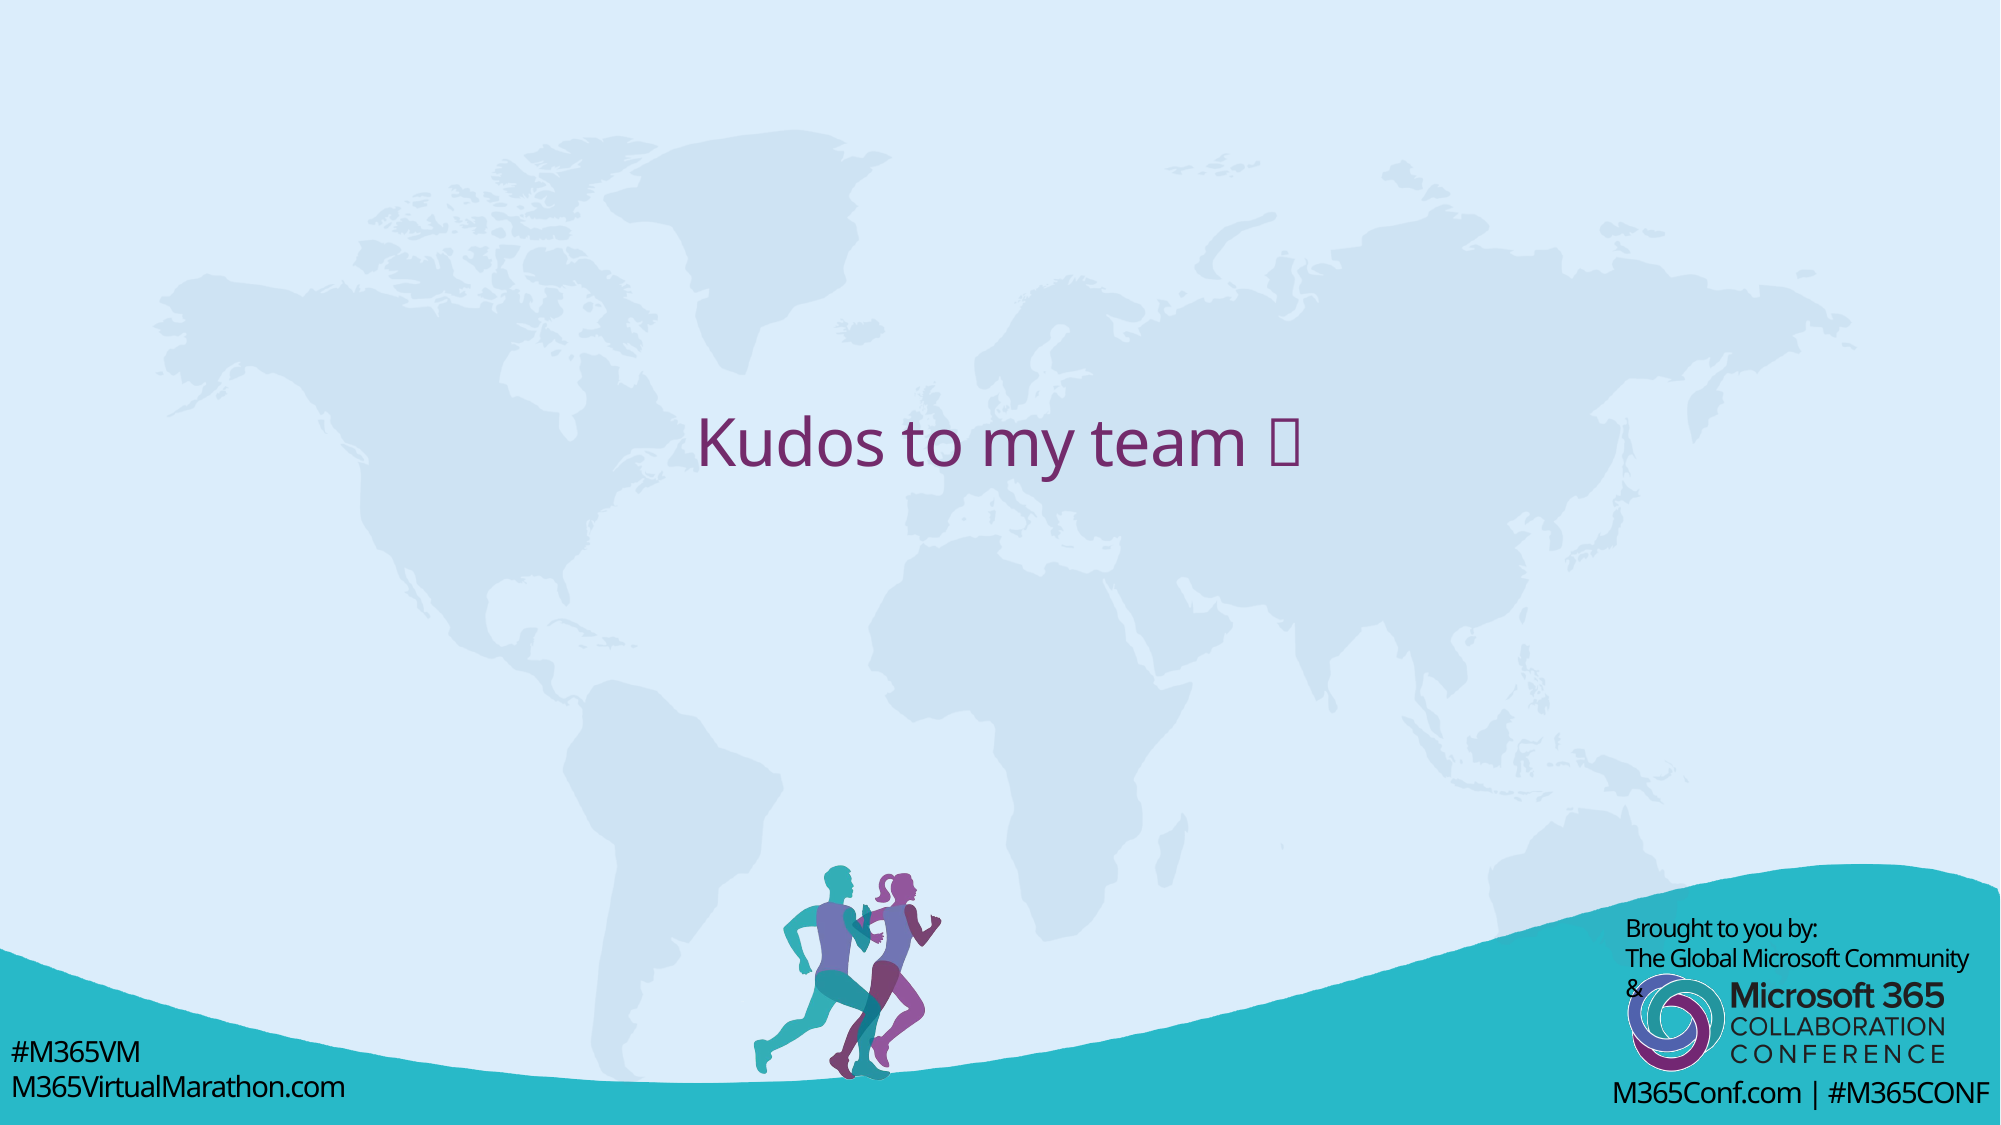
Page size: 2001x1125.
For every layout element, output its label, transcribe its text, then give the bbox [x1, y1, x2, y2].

text_box #M365VM M365VirtualMarathon.com [10, 1033, 347, 1104]
text_box Kudos to my team  [0, 352, 2000, 653]
picture [0, 0, 2001, 1125]
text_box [1625, 912, 1978, 1110]
